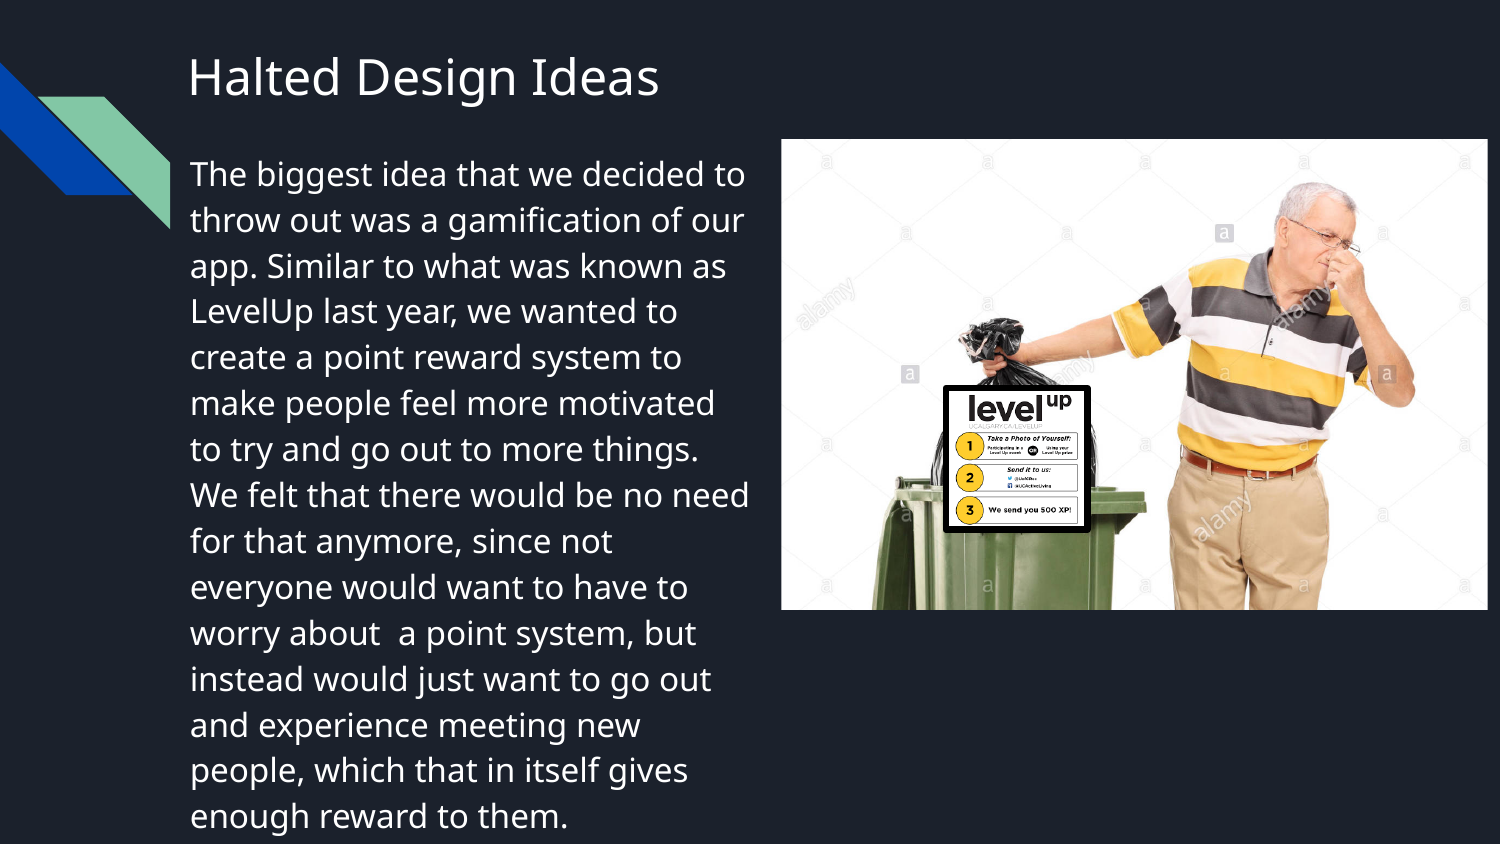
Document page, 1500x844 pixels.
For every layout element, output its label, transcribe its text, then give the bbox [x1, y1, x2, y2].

picture [780, 139, 1488, 610]
list The biggest idea that we decided to throw out was a gamification of our app. Similar to what was known as LevelUp last year, we wanted to create a point reward system to make people feel more motivated to try and go out to more things. We felt that there would be no need for that anymore, since not everyone would want to have to worry about a point system, but instead would just want to go out and experience meeting new people, which that in itself gives enough reward to them. [174, 132, 769, 813]
title Halted Design Ideas [172, 30, 1328, 181]
